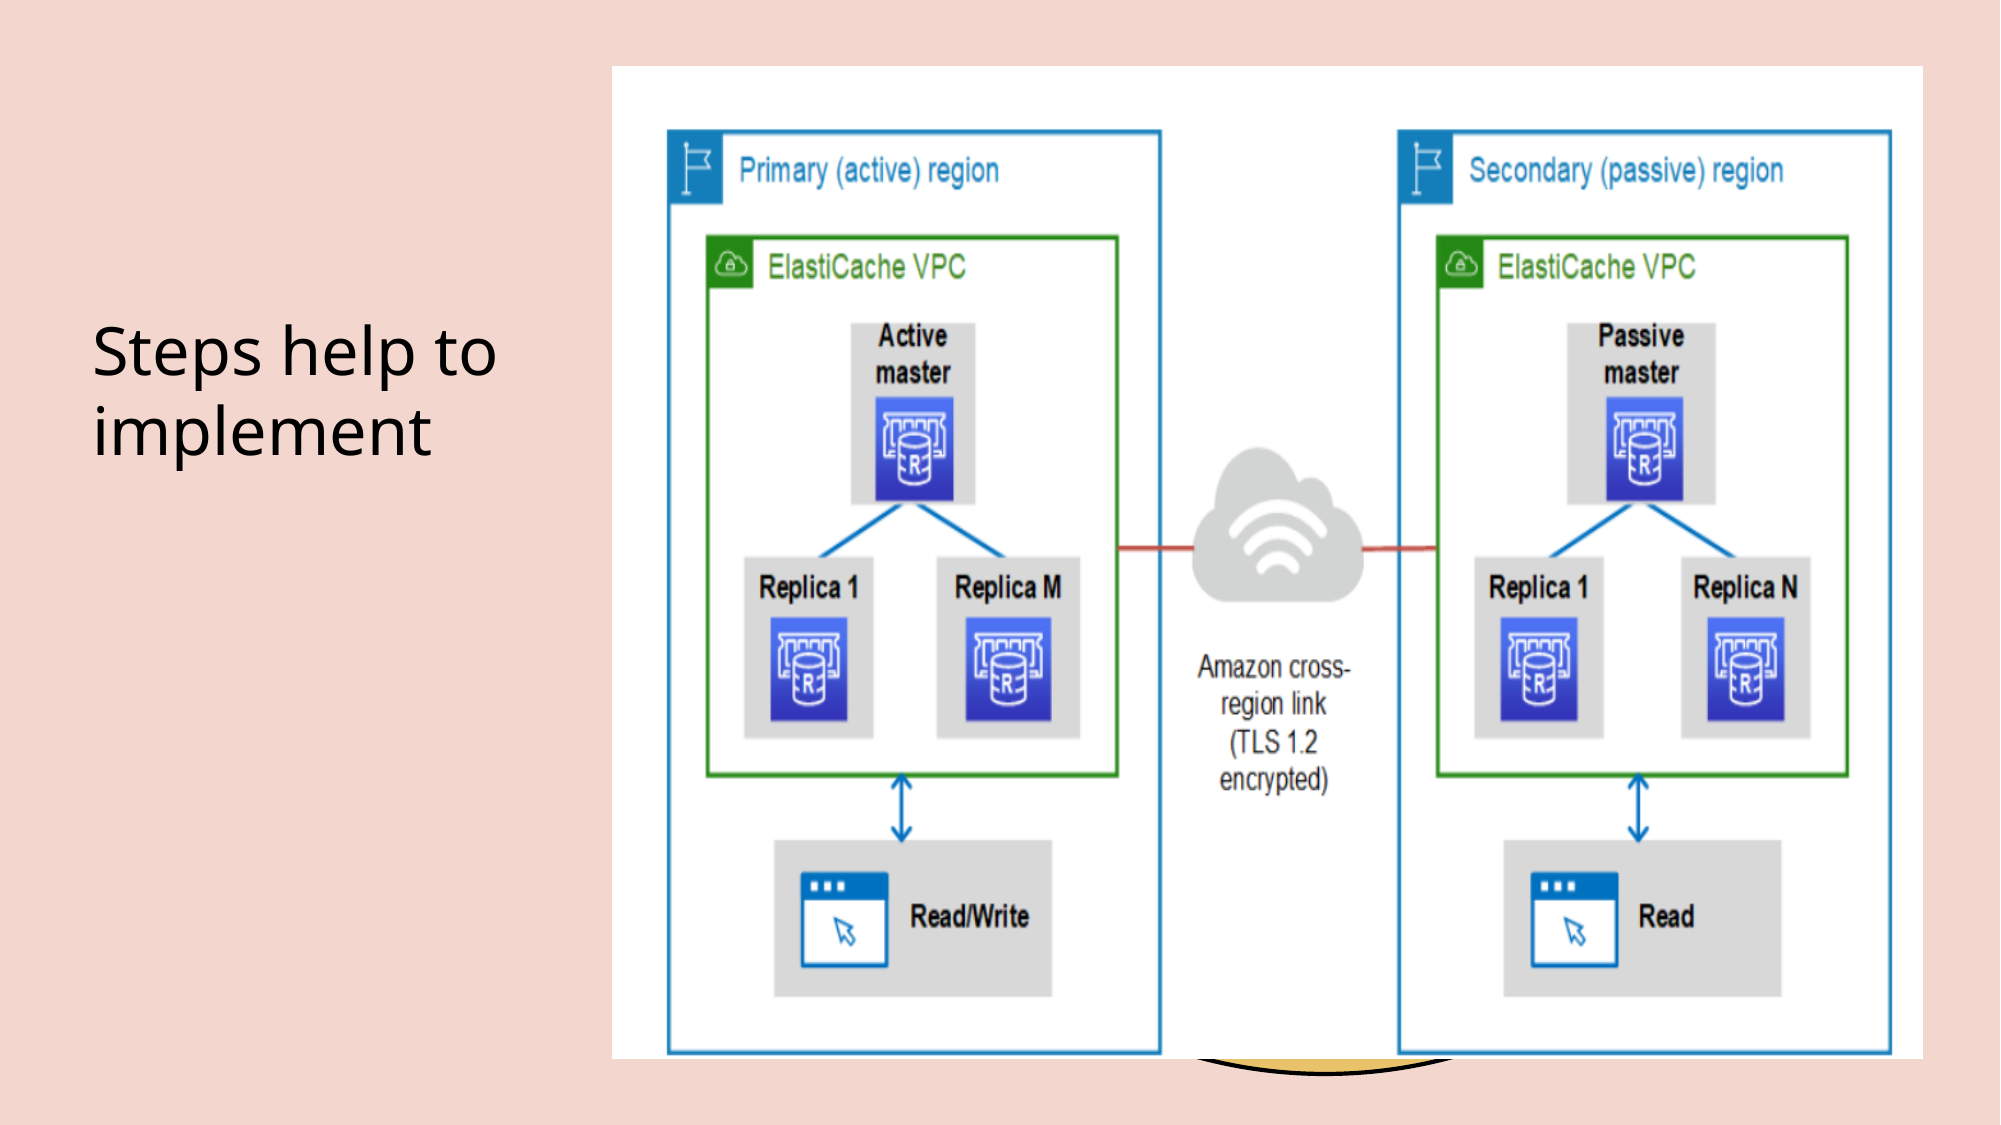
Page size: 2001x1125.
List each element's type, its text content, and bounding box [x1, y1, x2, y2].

title Steps help to implement [77, 301, 573, 620]
picture [612, 66, 1923, 1059]
